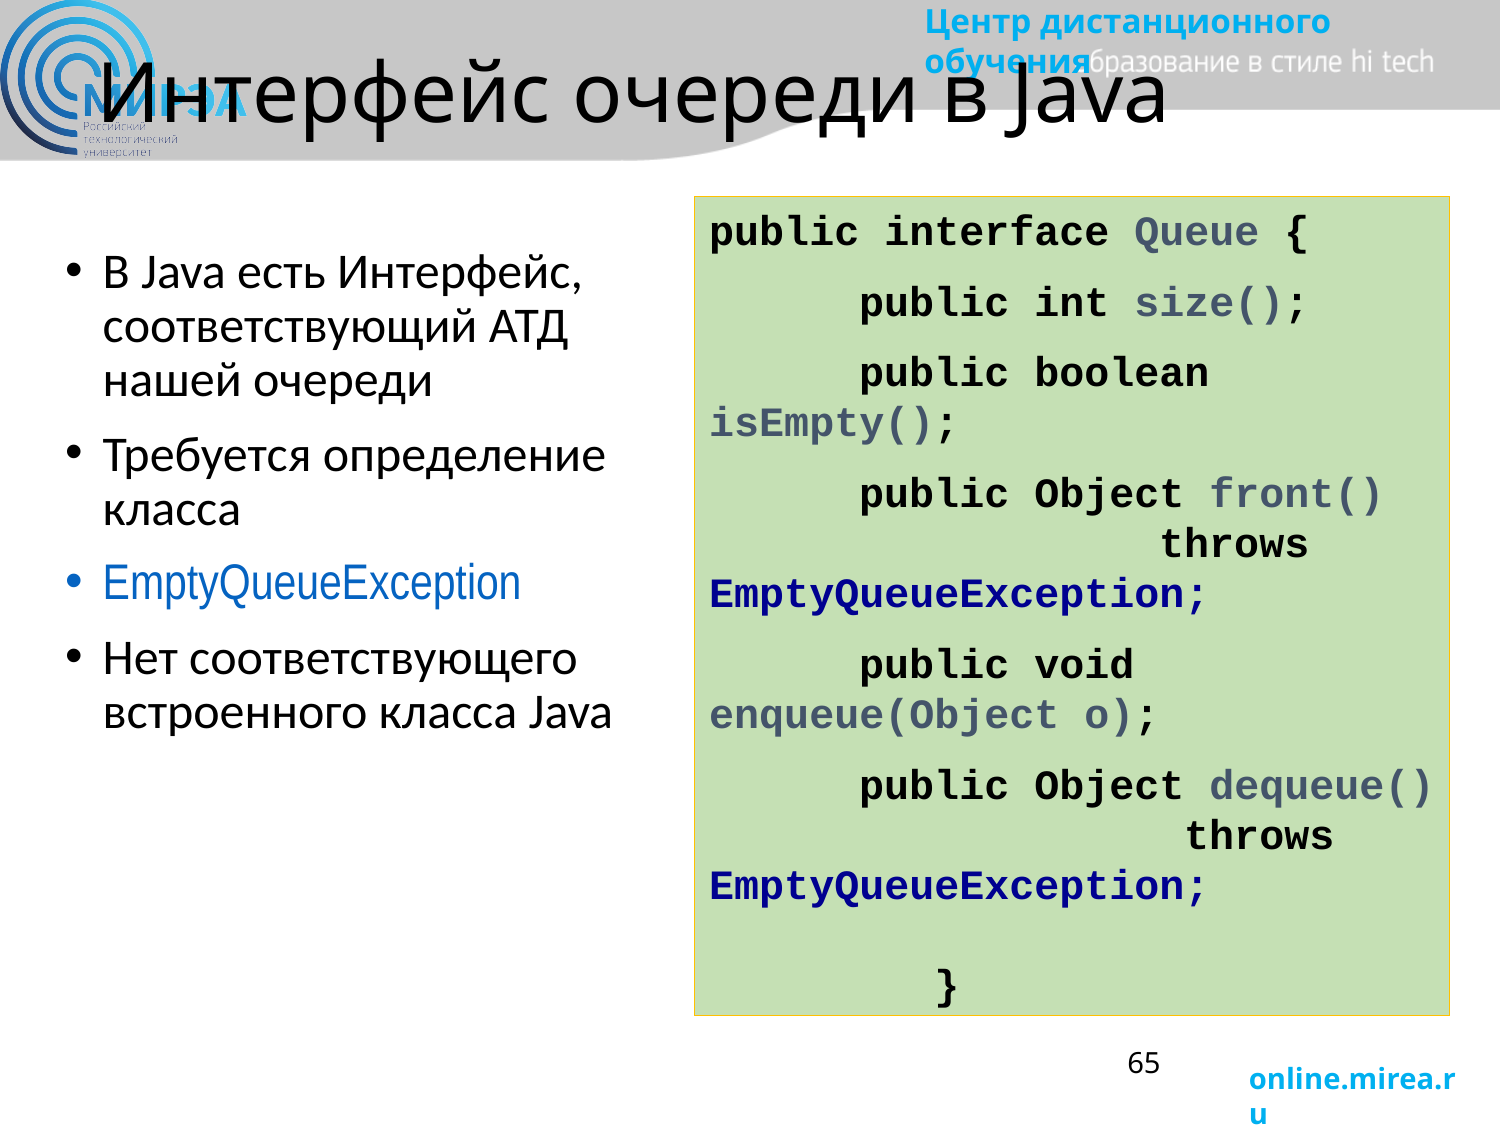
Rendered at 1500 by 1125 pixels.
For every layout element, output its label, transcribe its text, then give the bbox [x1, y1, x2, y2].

picture [0, 0, 247, 159]
list В Java есть Интерфейс, соответствующий АТД нашей очереди Требуется определение класса EmptyQueueException Нет соответствующего встроенного класса Java [50, 237, 694, 888]
title Интерфейс очереди в Java [81, 43, 1468, 238]
slide_number 65 [1112, 1037, 1425, 1113]
text_box public interface Queue { public int size(); public boolean isEmpty(); public Object front() throws EmptyQueueException; public void enqueue(Object o); public Object dequeue() throws EmptyQueueException; } [694, 196, 1450, 1016]
